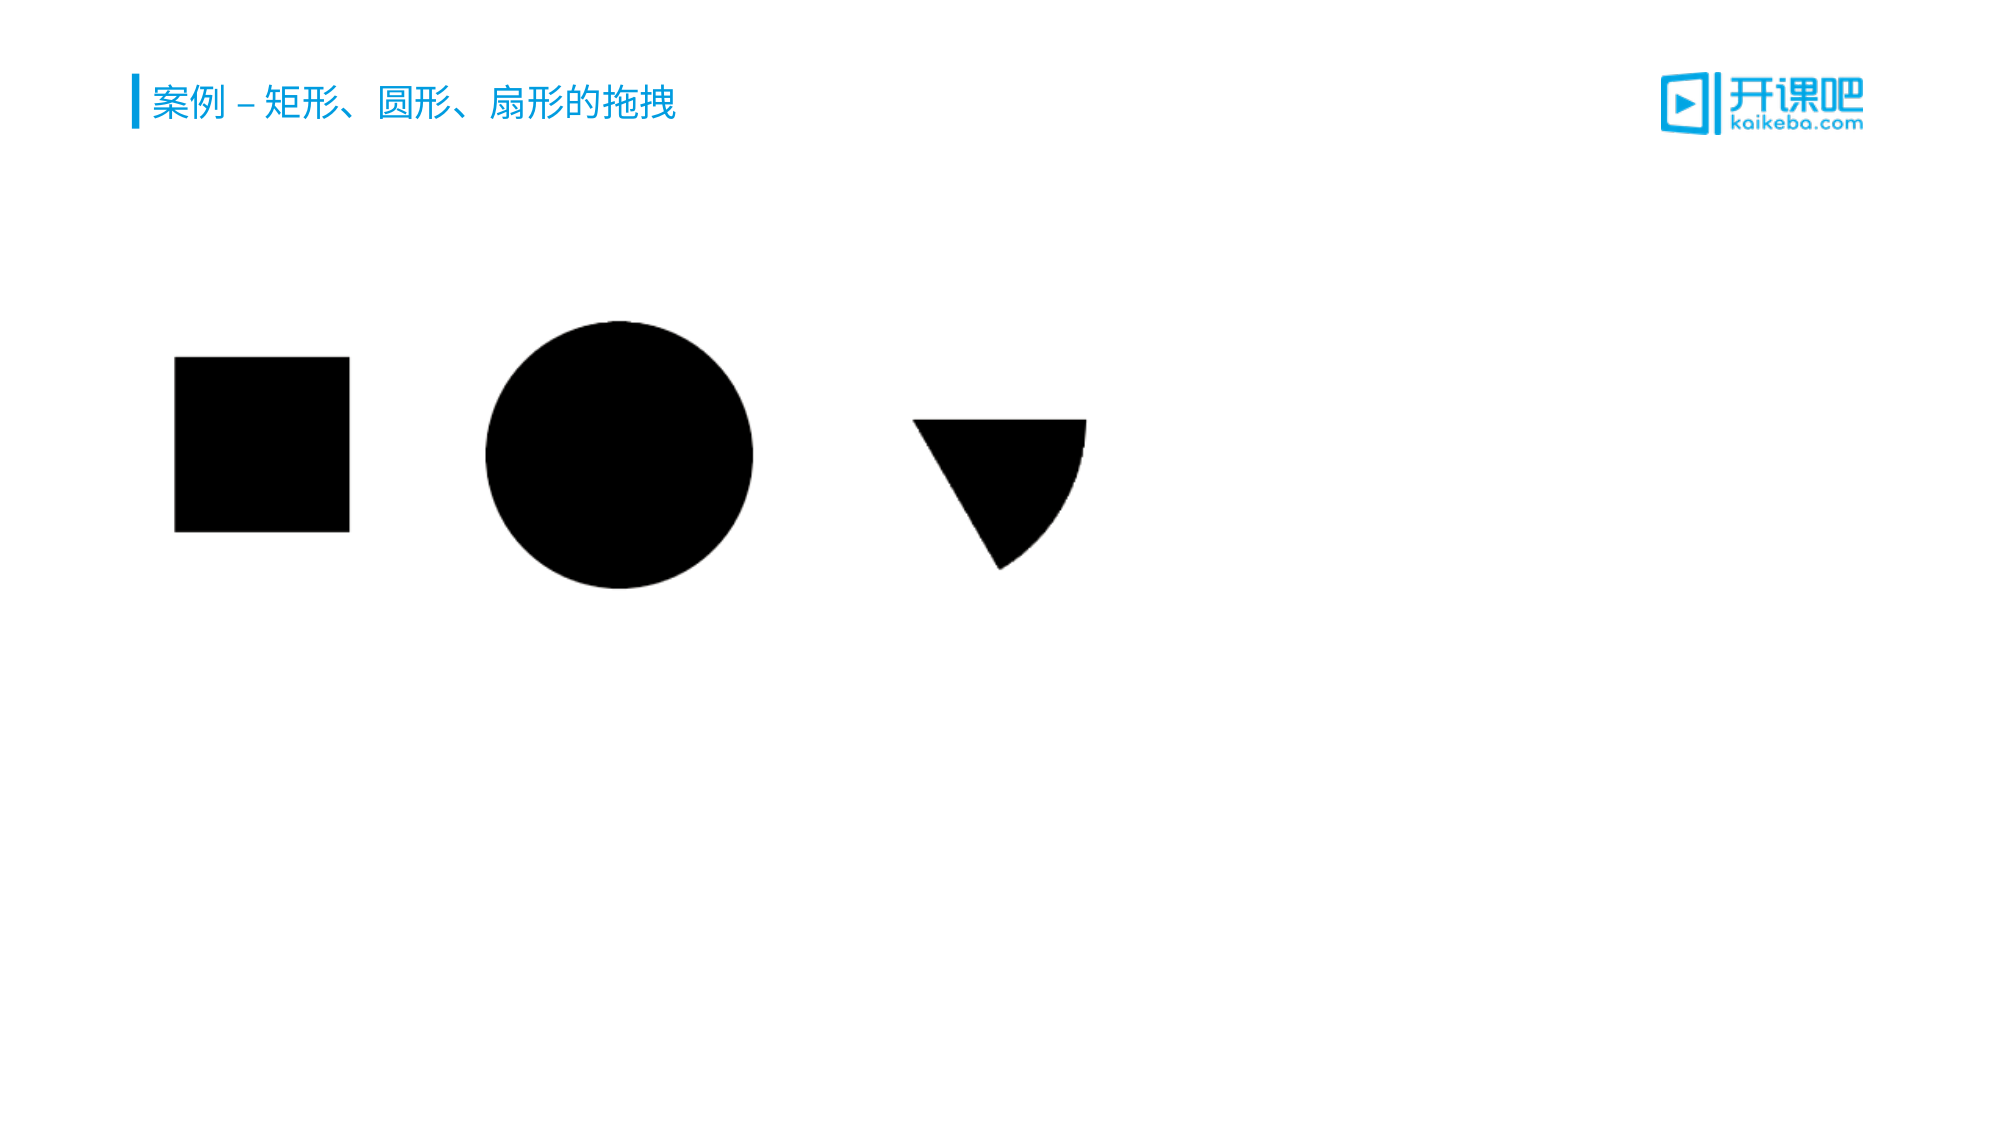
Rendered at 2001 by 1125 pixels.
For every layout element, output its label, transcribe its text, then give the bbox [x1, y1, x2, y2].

title 案例 – 矩形、圆形、扇形的拖拽 [137, 59, 1863, 148]
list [137, 301, 1099, 614]
